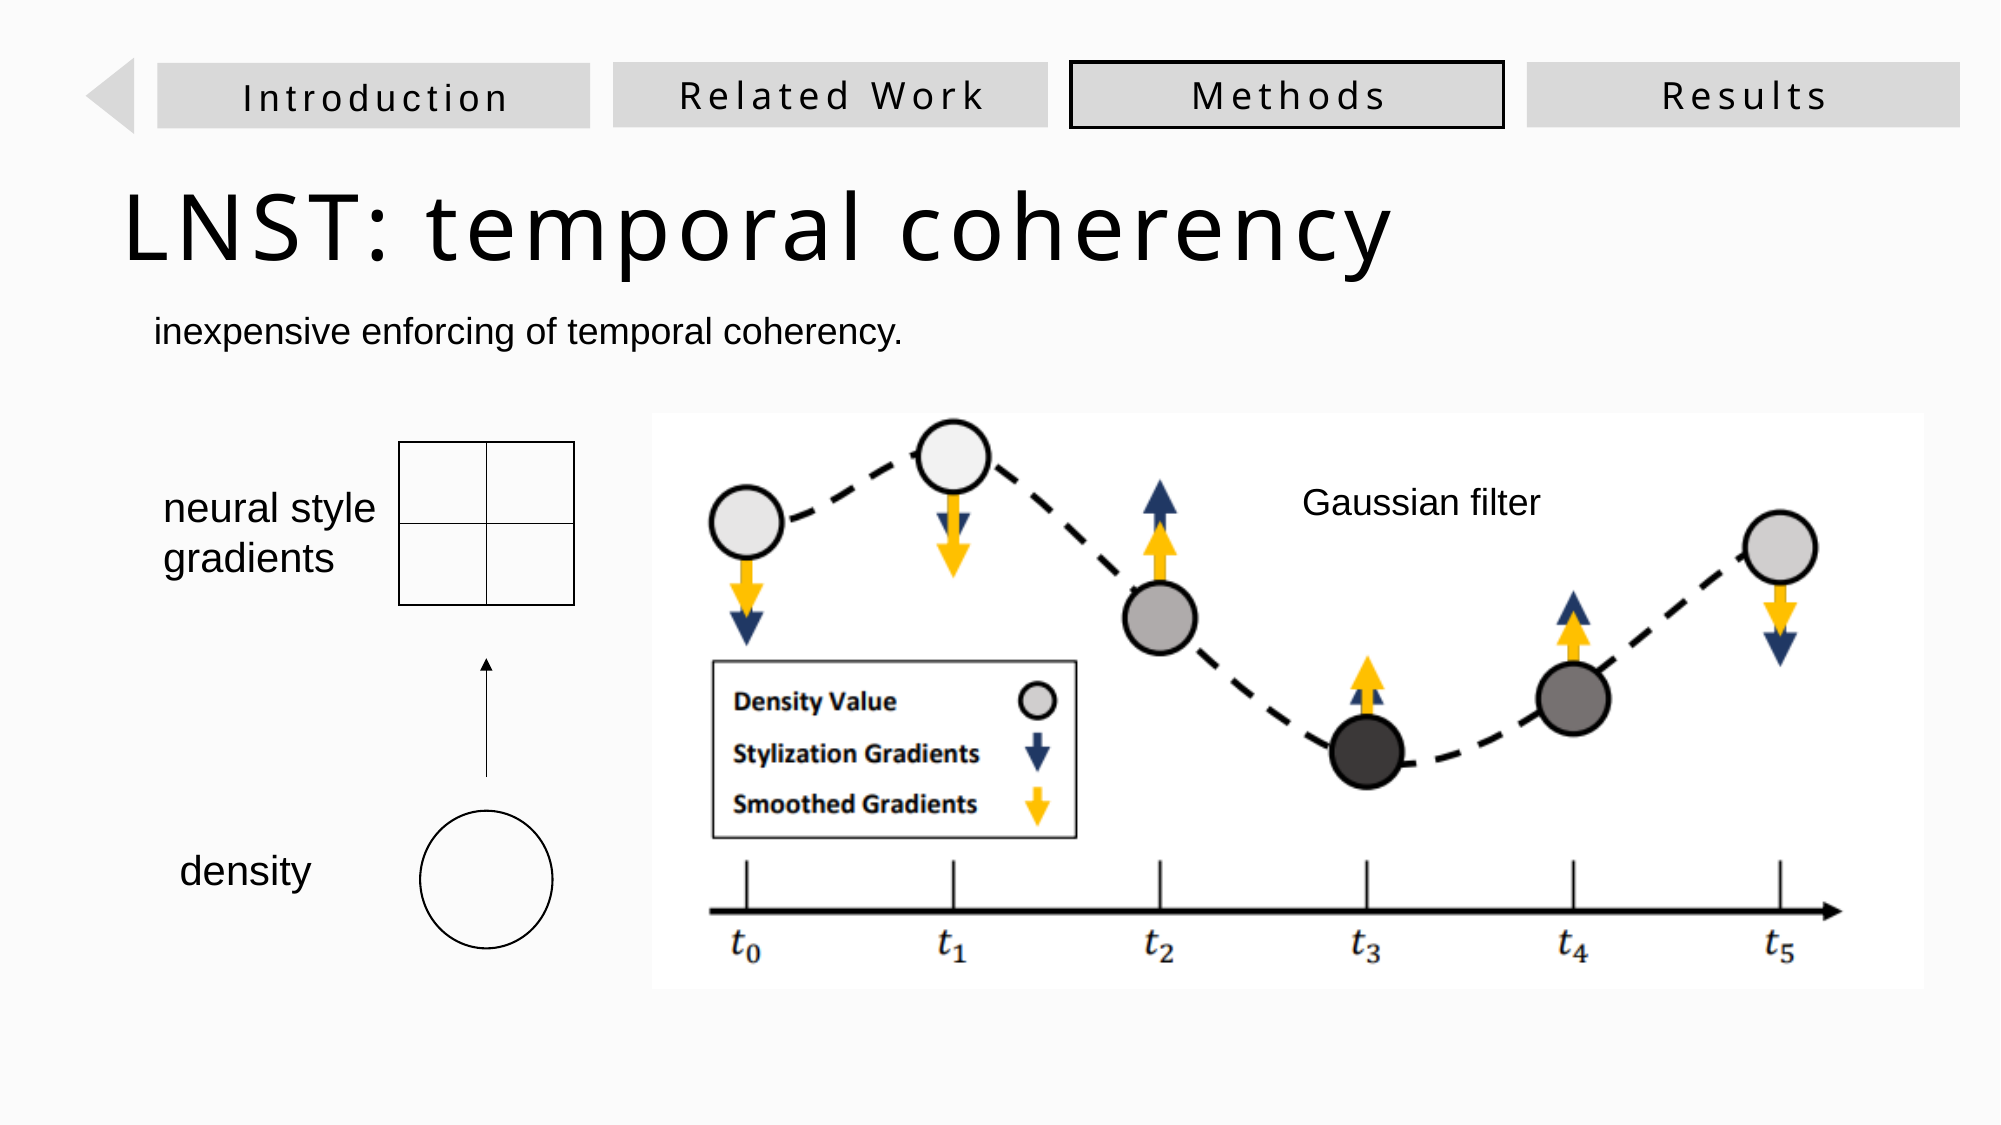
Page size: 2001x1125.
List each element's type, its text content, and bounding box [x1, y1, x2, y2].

text_box inexpensive enforcing of temporal coherency. [138, 299, 1139, 360]
text_box [419, 809, 554, 950]
text_box neural style gradients [148, 473, 397, 588]
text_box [85, 57, 1960, 134]
text_box density [164, 836, 371, 902]
text_box LNST: temporal coherency [107, 161, 1409, 287]
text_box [398, 442, 574, 605]
picture [652, 413, 1924, 989]
